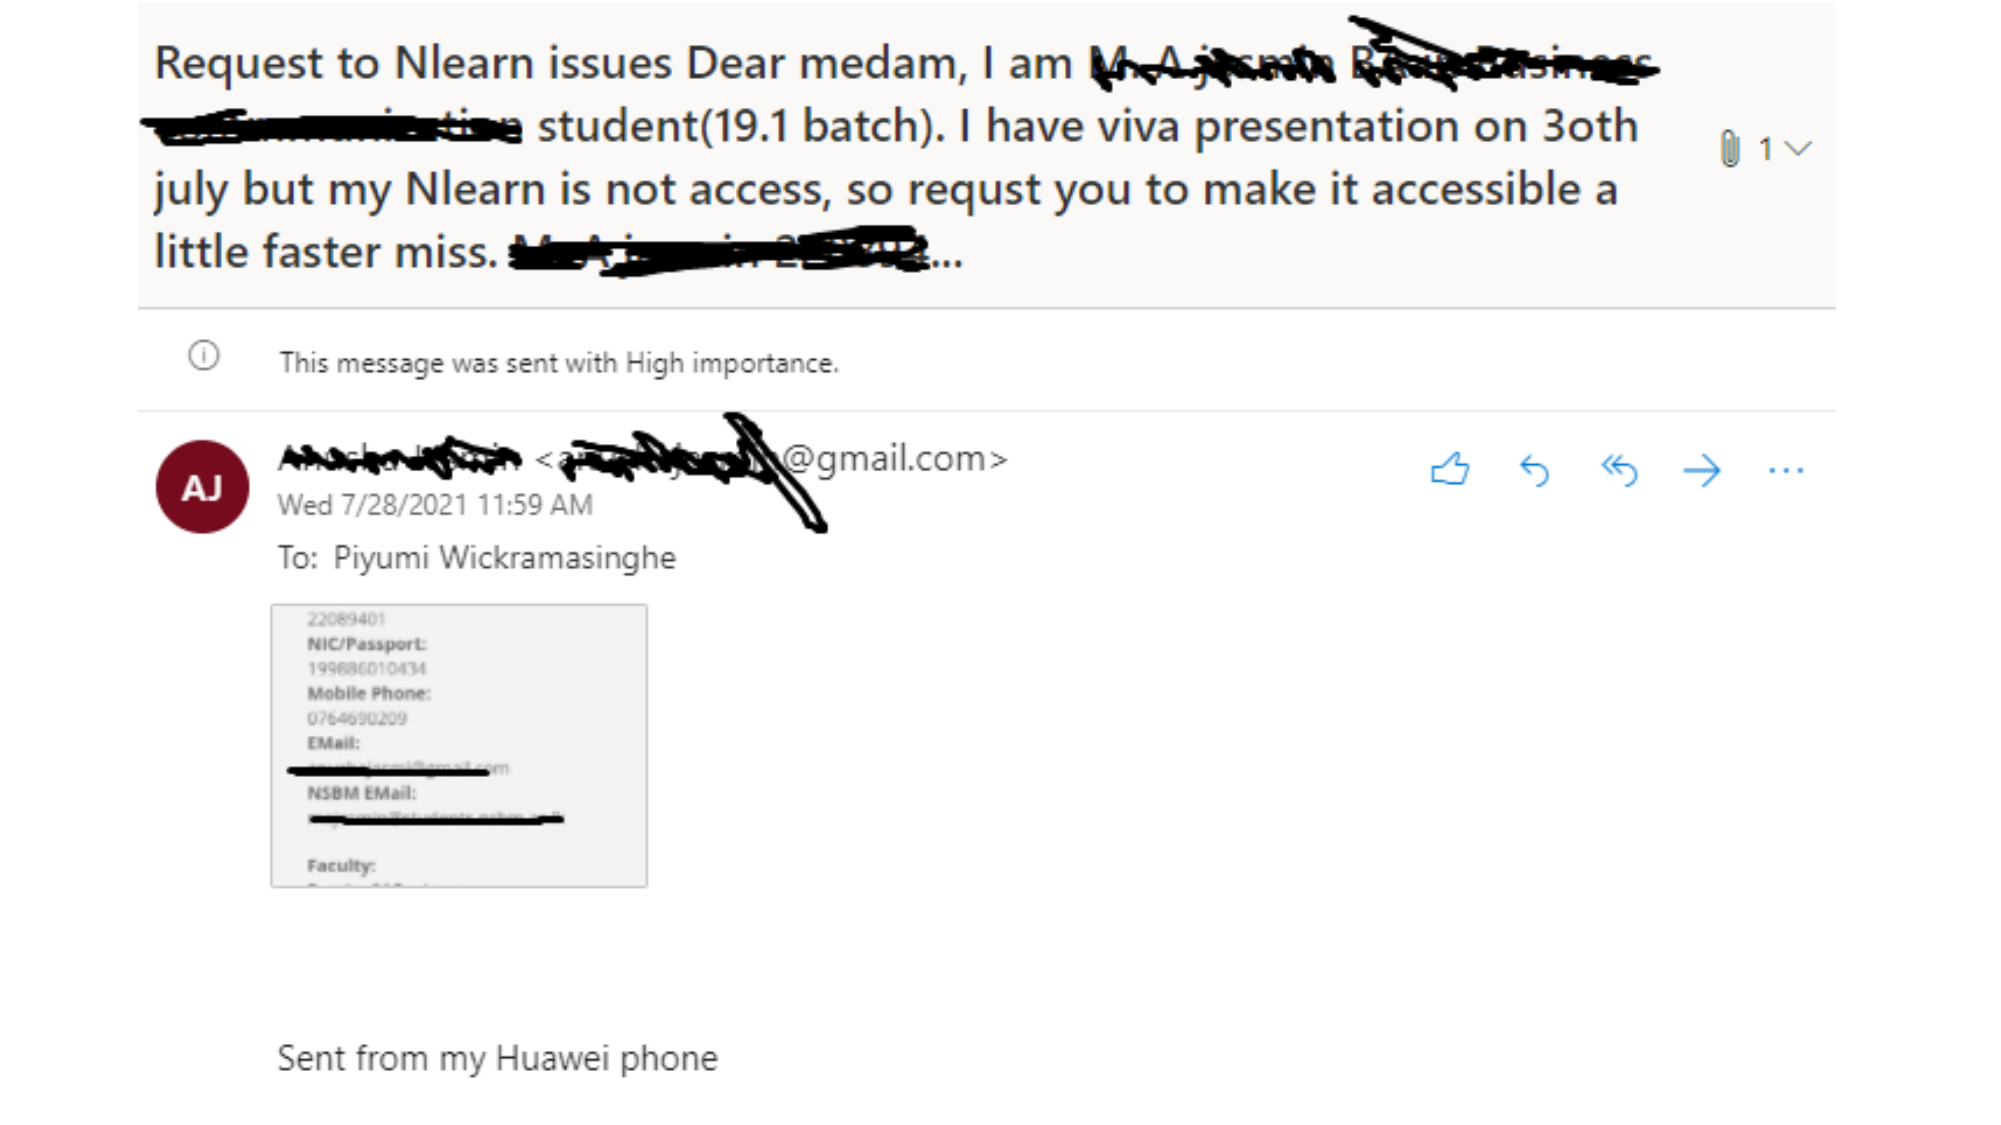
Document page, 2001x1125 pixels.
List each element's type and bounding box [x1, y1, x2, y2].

picture [138, 2, 1836, 1106]
